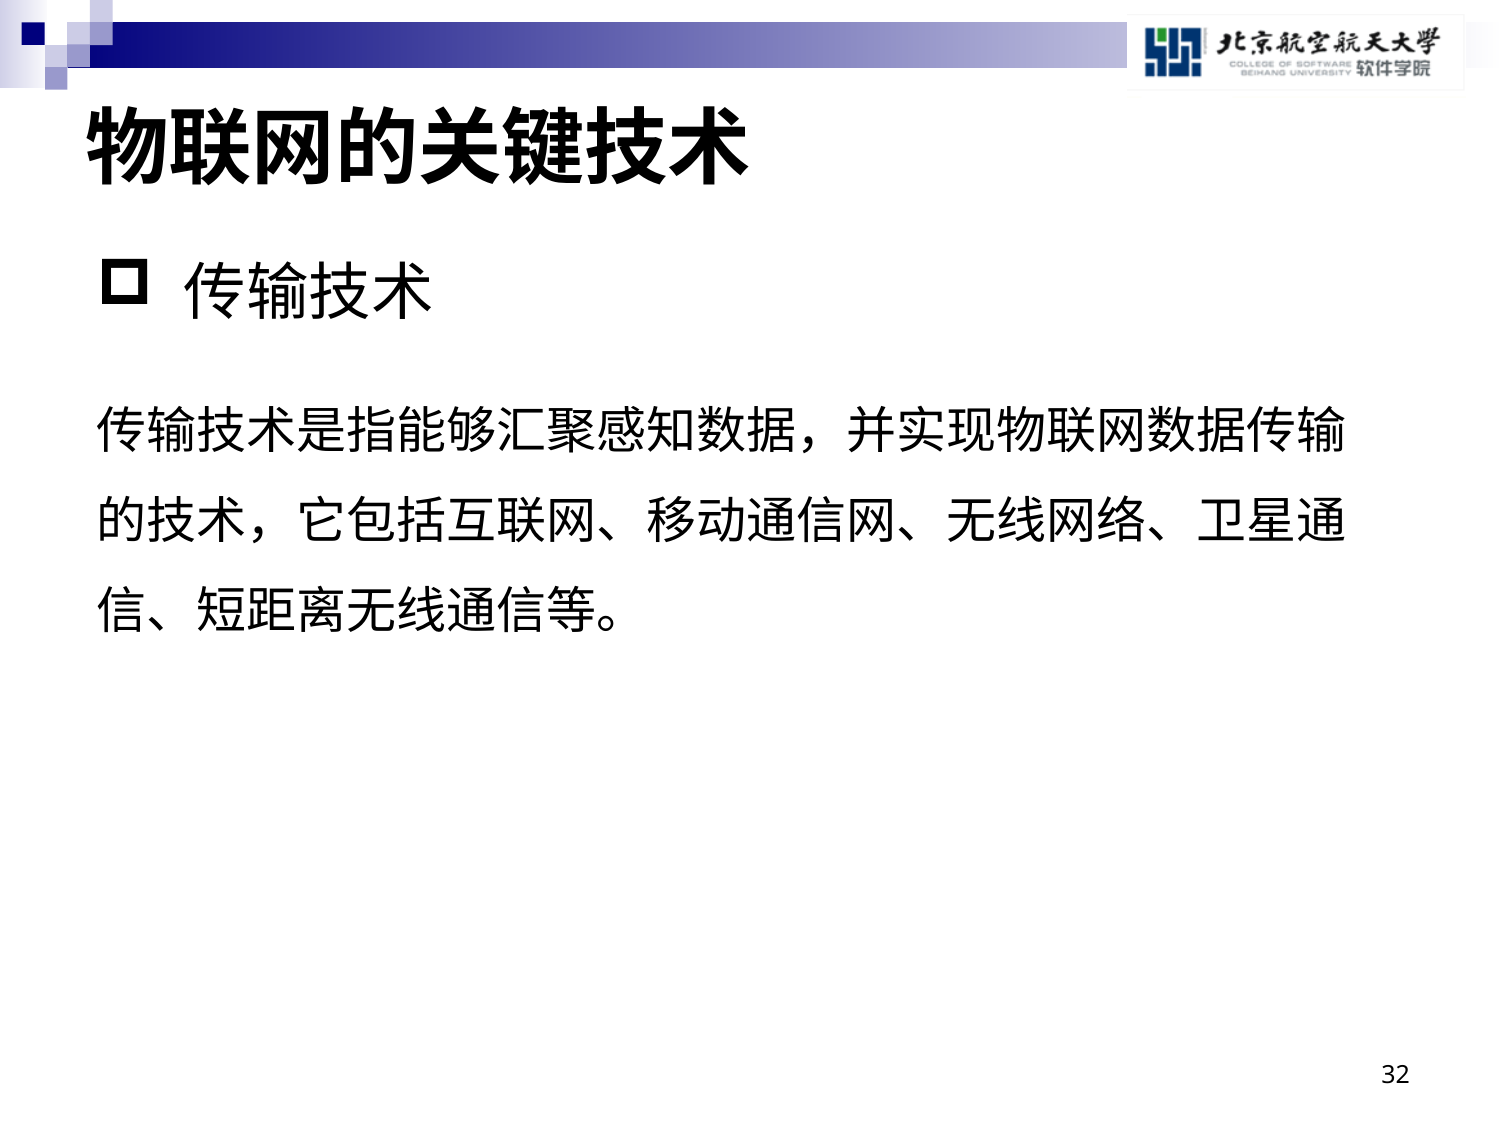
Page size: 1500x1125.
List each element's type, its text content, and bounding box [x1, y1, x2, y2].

slide_number 32 [1074, 1024, 1426, 1101]
text_box 传输技术 [82, 234, 1407, 346]
picture [1127, 14, 1466, 99]
title 物联网的关键技术 [70, 82, 844, 207]
text_box 传输技术是指能够汇聚感知数据，并实现物联网数据传输的技术，它包括互联网、移动通信网、无线网络、卫星通信、短距离无线通信等。 [82, 360, 1407, 646]
